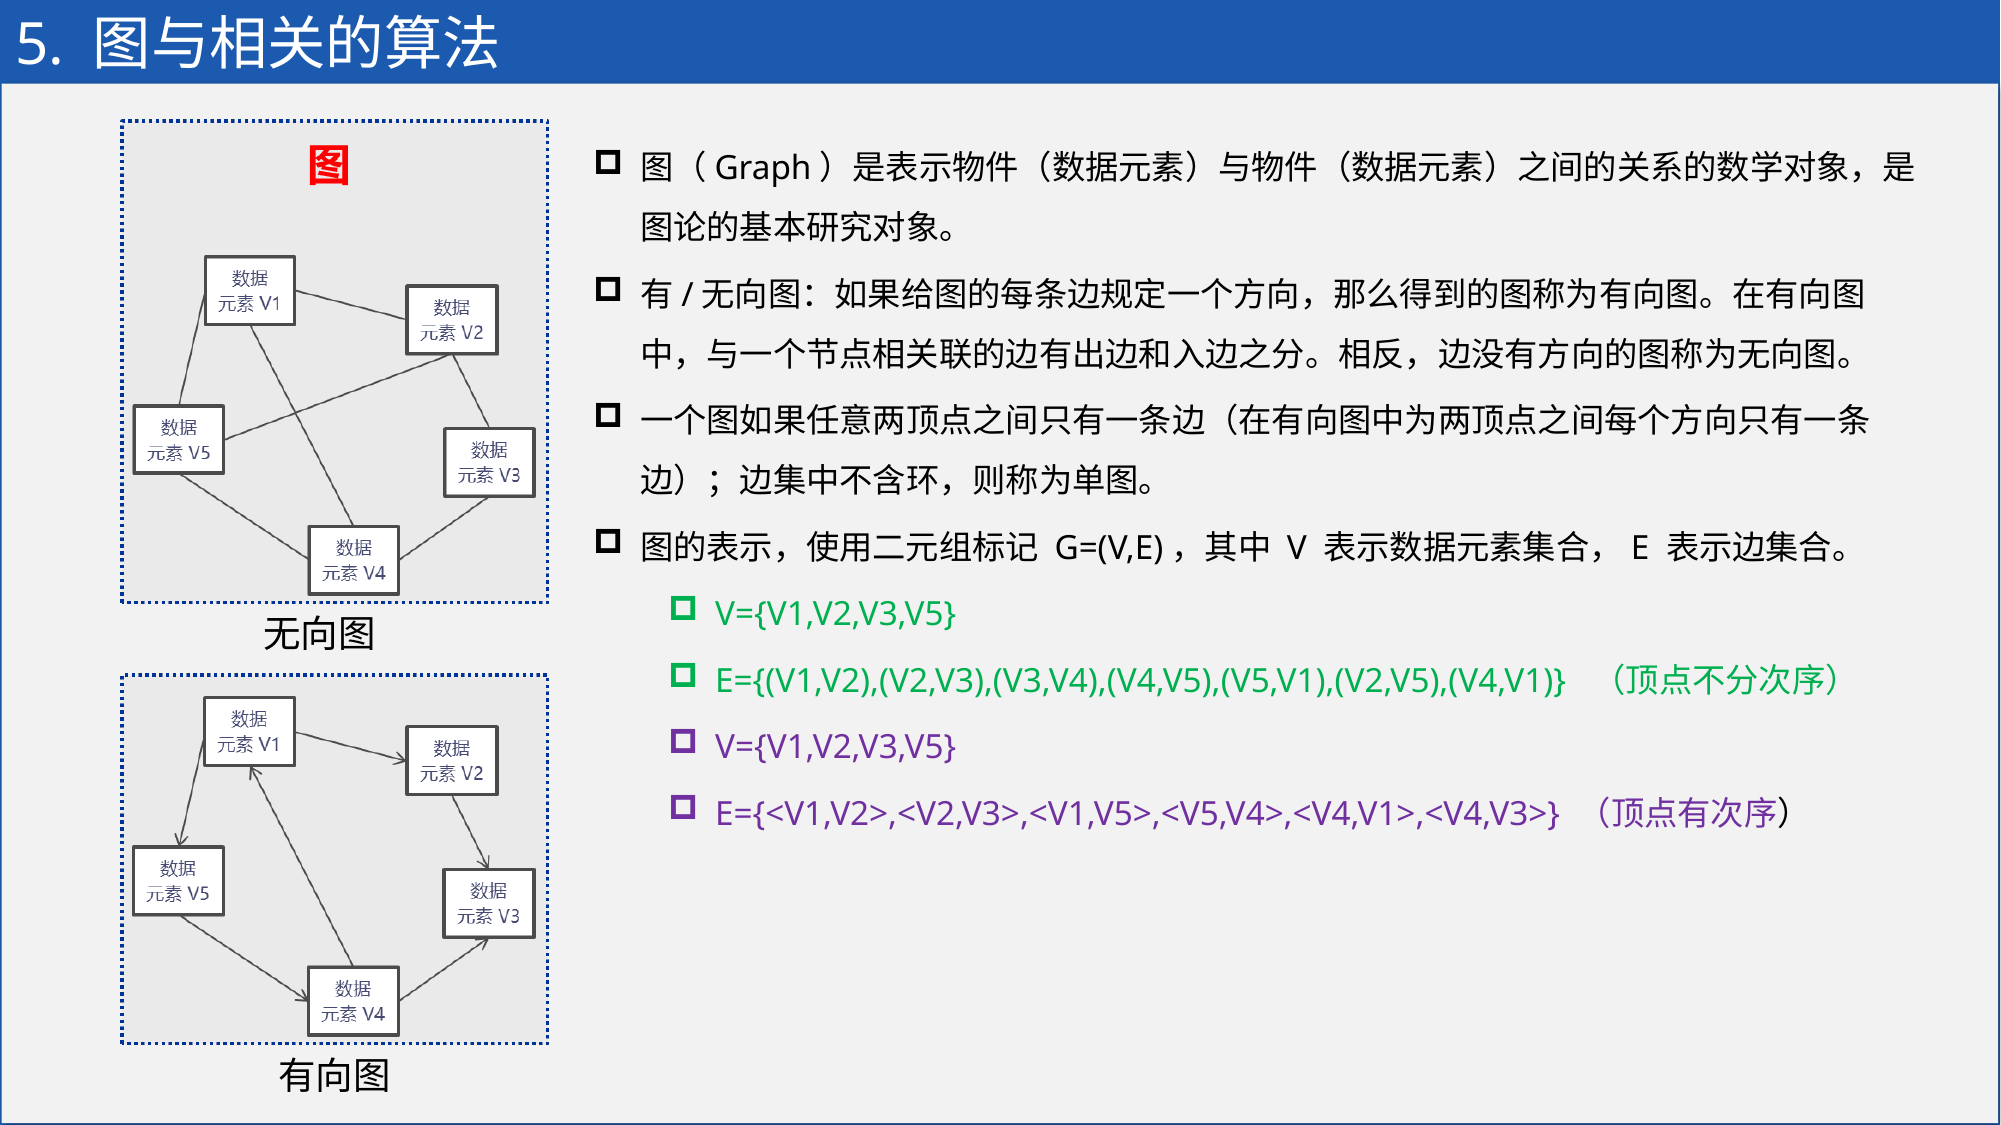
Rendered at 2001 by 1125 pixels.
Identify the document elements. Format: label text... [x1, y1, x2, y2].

text_box 图（Graph）是表示物件（数据元素）与物件（数据元素）之间的关系的数学对象，是图论的基本研究对象。 有/无向图：如果给图的每条边规定一个方向，那么得到的图称为有向图。在有向图中，与一个节点相关联的边有出边和入边之分。相反，边没有方向的图称为无向图。 一个图如果任意两顶点之间只有一条边（在有向图中为两顶点之间每个方向只有一条边）；边集中不含环，则称为单图。 图的表示，使用二元组标记 G=(V,E)，其中 V 表示数据元素集合，E 表示边集合。 V={V1,V2,V3,V5} E={(V1,V2),(V2,V3),(V3,V4),(V4,V5),(V5,V1),(V2,V5),(V4,V1)} （顶点不分次序） V={V1,V2,V3,V5} E={<V1,V2>,<V2,V3>,<V1,V5>,<V5,V4>,<V4,V1>,<V4,V3>} （顶点有次序） [578, 119, 1947, 840]
text_box 无向图 [248, 612, 391, 663]
picture [120, 673, 549, 1045]
picture [120, 119, 549, 604]
title 5. 图与相关的算法 [0, 1, 1675, 81]
text_box 有向图 [263, 1053, 406, 1105]
